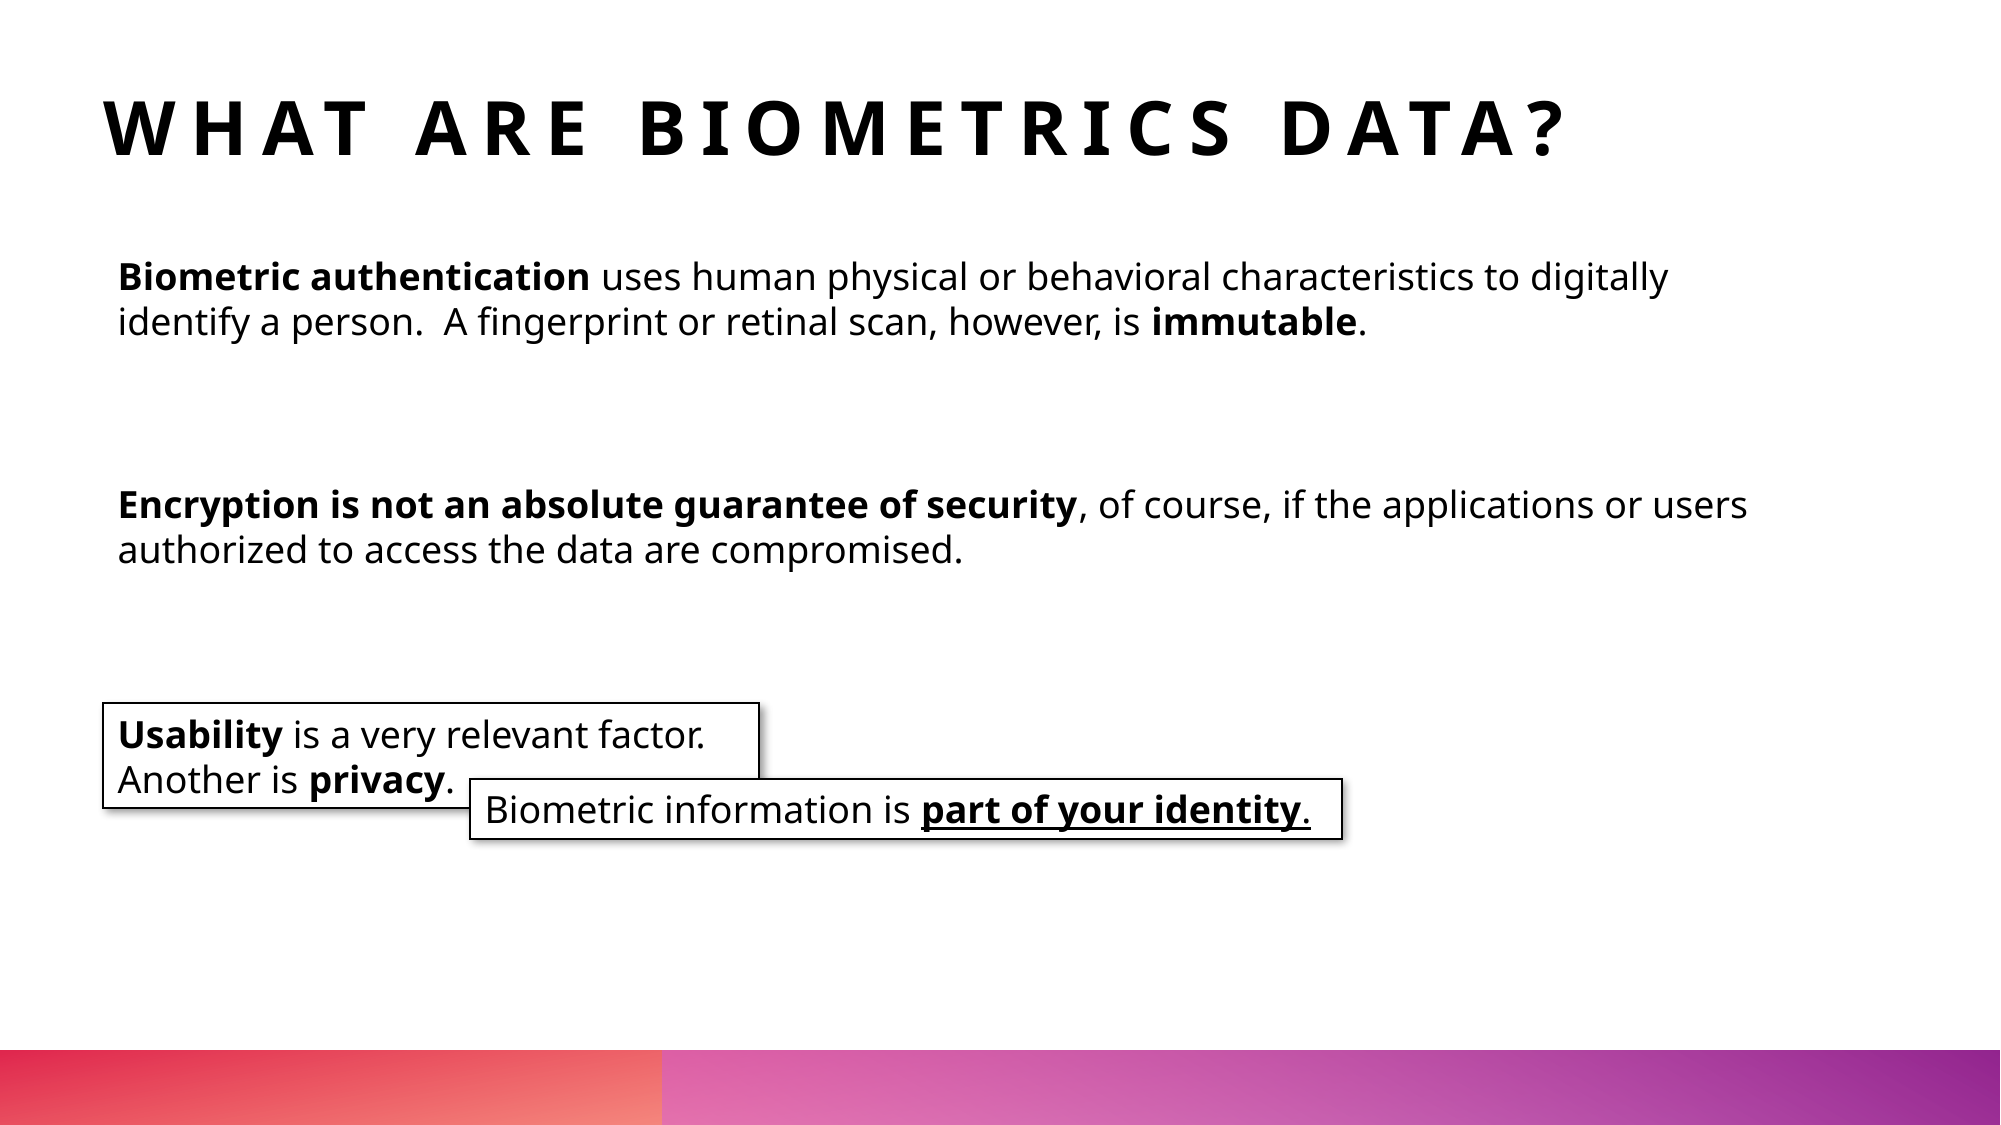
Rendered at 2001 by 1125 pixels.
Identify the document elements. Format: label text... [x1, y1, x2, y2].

text_box Biometric information is part of your identity. [469, 778, 1343, 840]
text_box Biometric authentication uses human physical or behavioral characteristics to digitally identify a person. A fingerprint or retinal scan, however, is immutable. [102, 245, 1783, 396]
text_box Encryption is not an absolute guarantee of security, of course, if the applications or users authorized to access the data are compromised. [102, 473, 1783, 578]
title What Are biometrics data? [103, 57, 1783, 171]
text_box Usability is a very relevant factor. Another is privacy. [102, 702, 760, 809]
